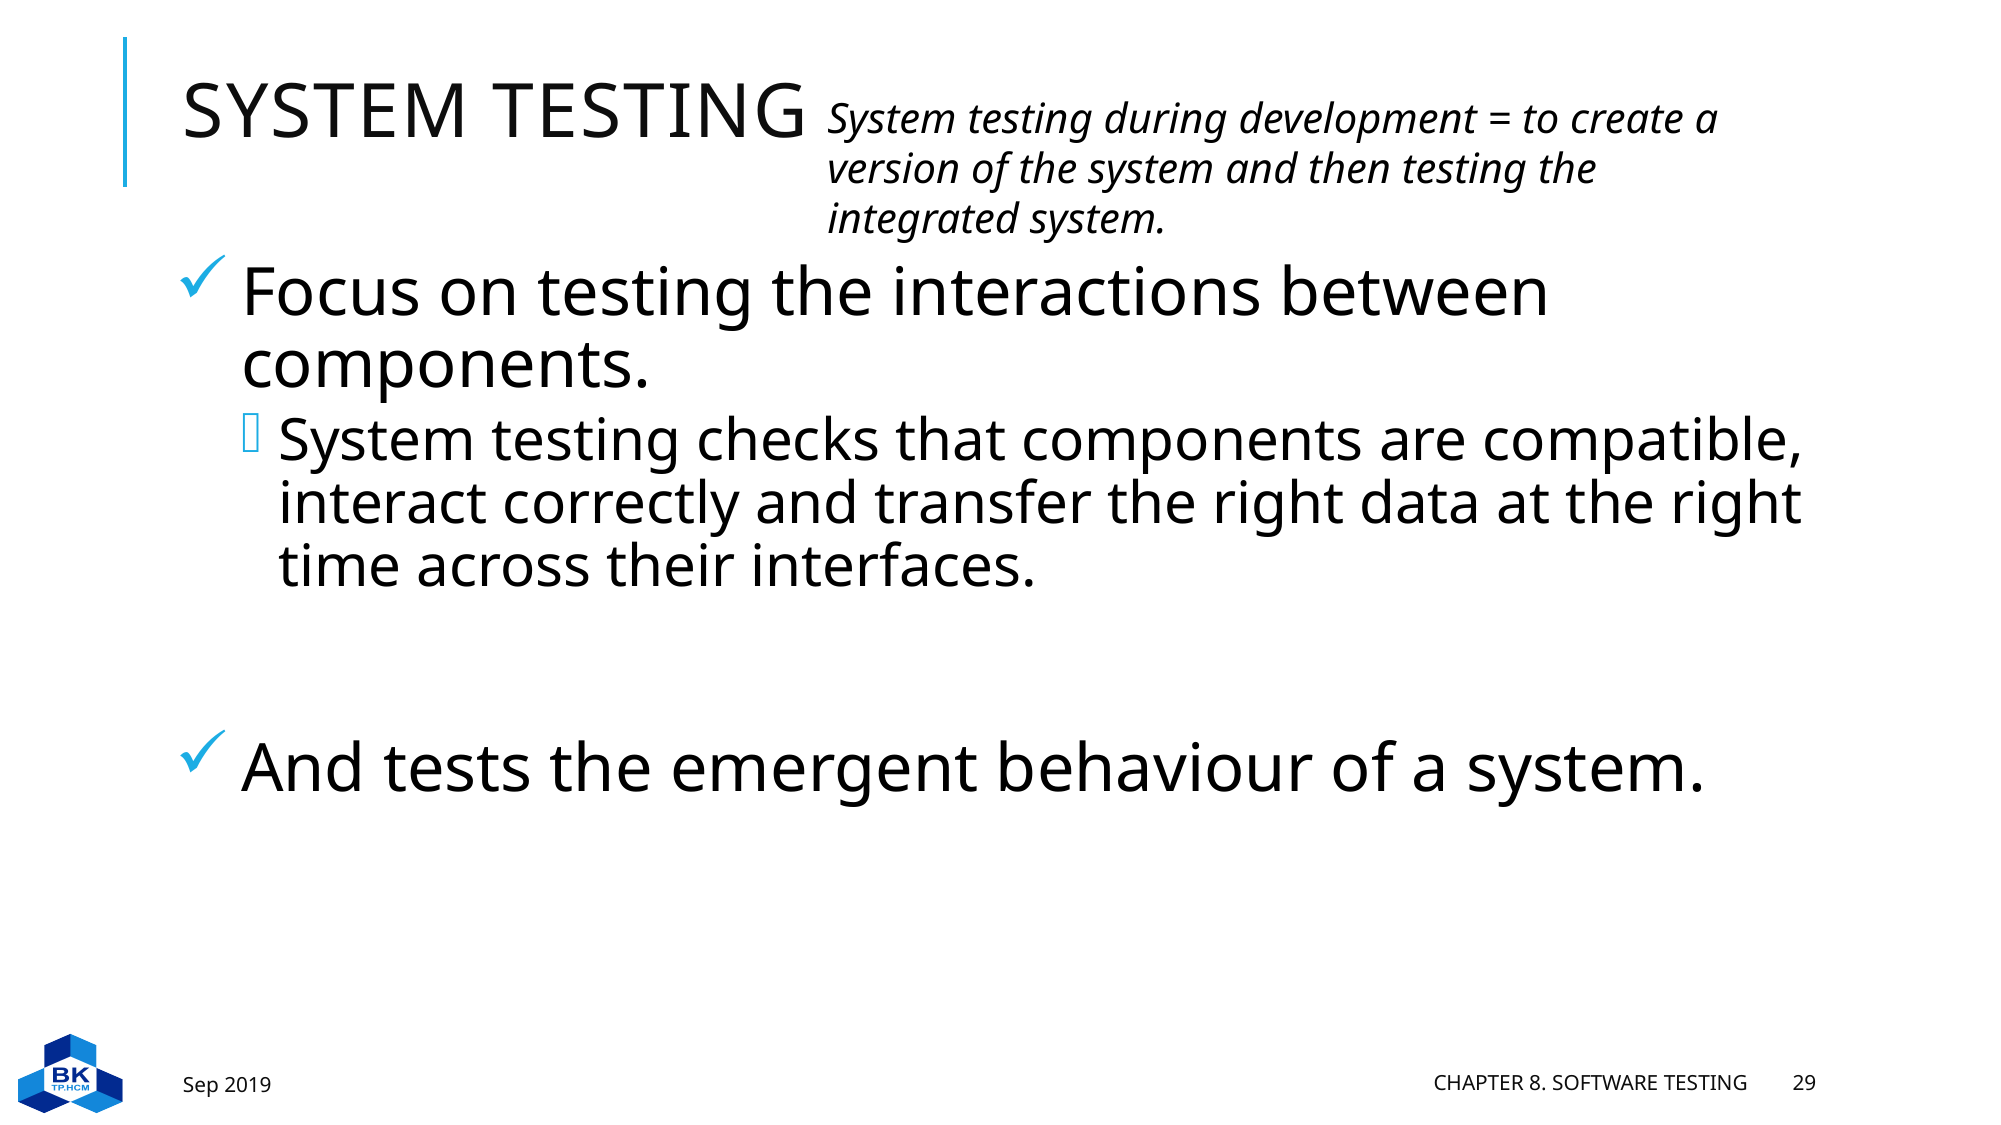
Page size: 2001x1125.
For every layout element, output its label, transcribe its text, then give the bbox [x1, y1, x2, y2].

list Focus on testing the interactions between components. System testing checks that components are compatible, interact correctly and transfer the right data at the right time across their interfaces. And tests the emergent behaviour of a system. [168, 250, 1938, 1035]
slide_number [168, 1061, 522, 1107]
footer Chapter 8. Software testing [794, 1061, 1763, 1107]
title System testing [168, 15, 1938, 216]
picture [0, 1027, 143, 1125]
slide_number 29 [1777, 1061, 1938, 1107]
text_box System testing during development = to create a version of the system and then testing the integrated system. [812, 84, 1750, 249]
